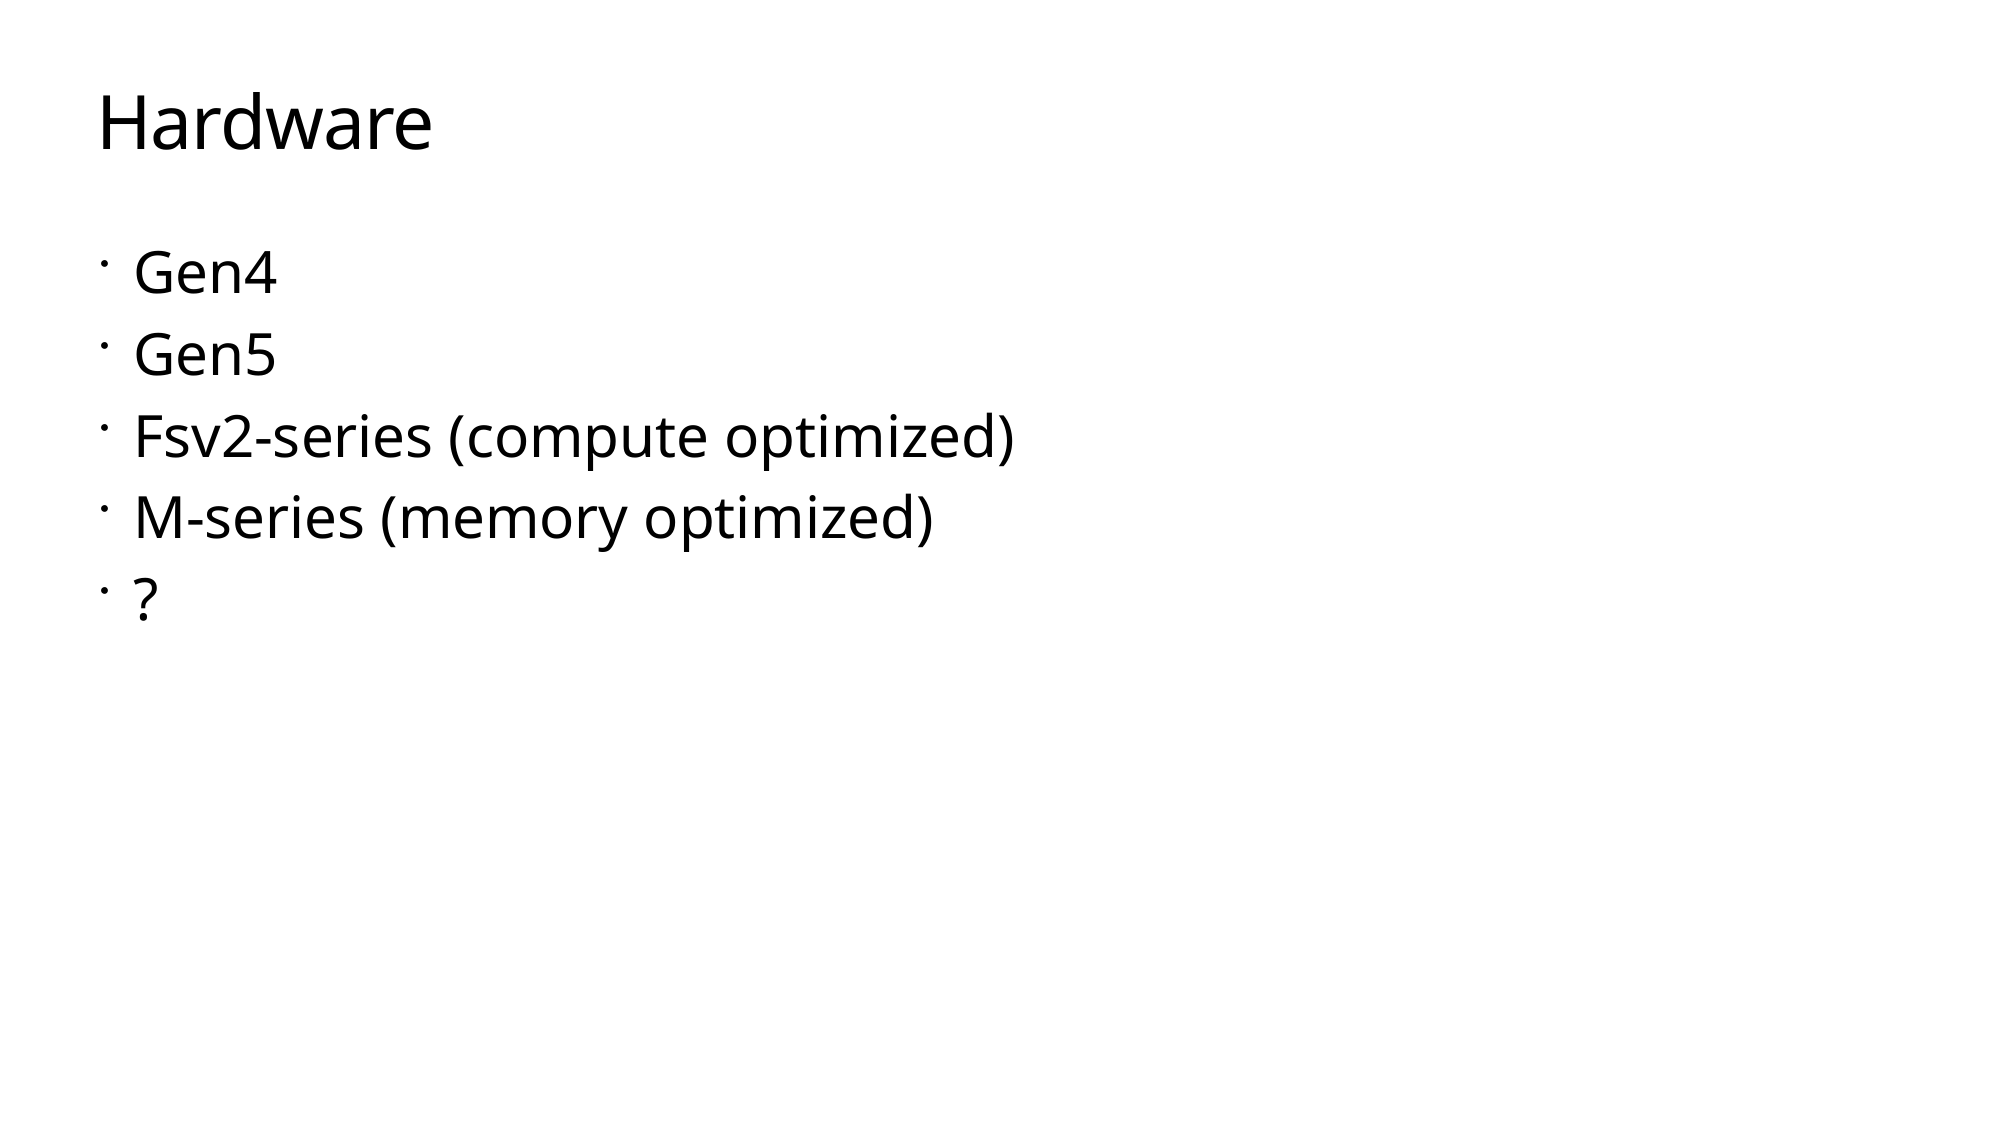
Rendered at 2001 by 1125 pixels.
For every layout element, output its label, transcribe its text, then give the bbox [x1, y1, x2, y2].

list Gen4 Gen5 Fsv2-series (compute optimized) M-series (memory optimized) ? [95, 235, 1904, 646]
title Hardware [96, 75, 1904, 166]
